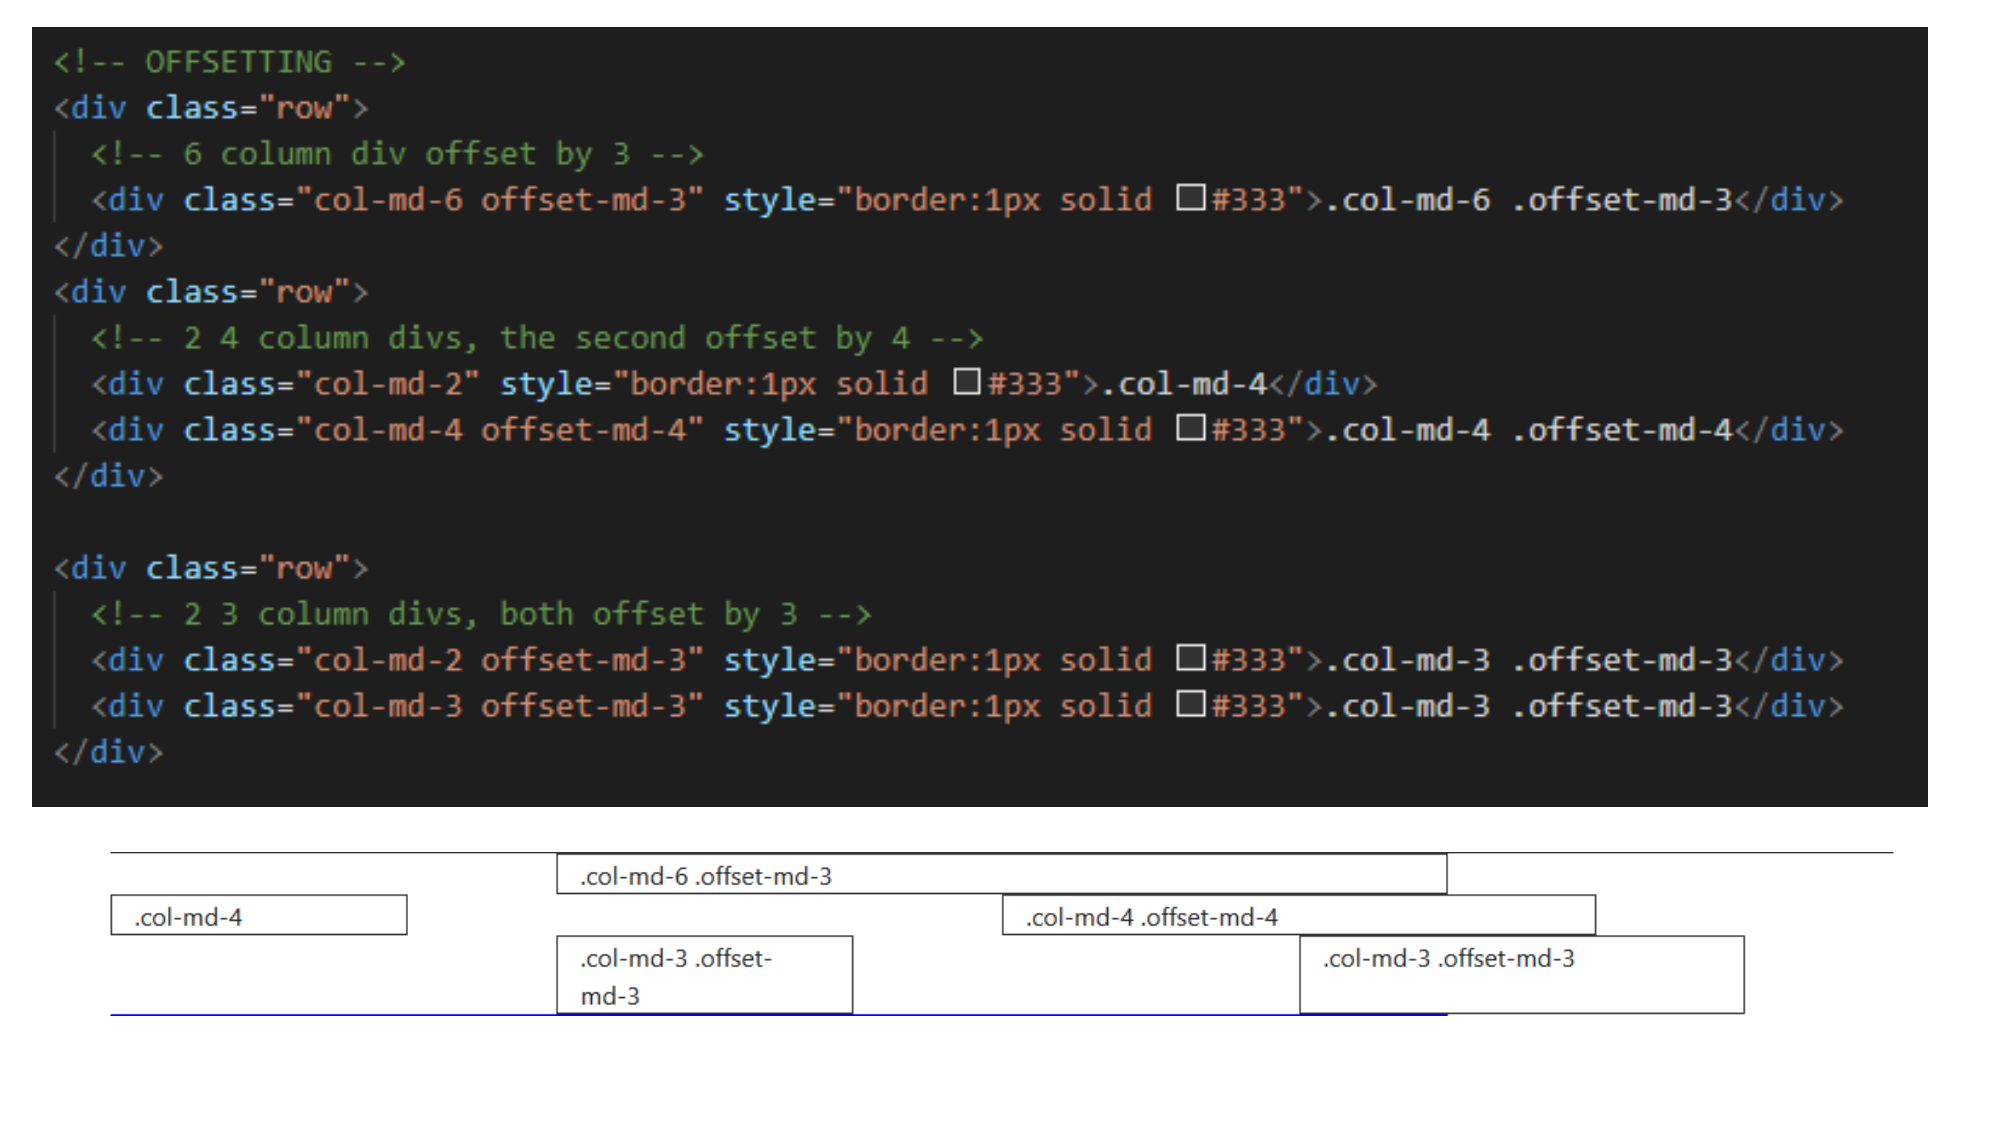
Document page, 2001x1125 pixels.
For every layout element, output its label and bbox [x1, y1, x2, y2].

picture [103, 852, 1897, 1016]
picture [32, 27, 1928, 807]
